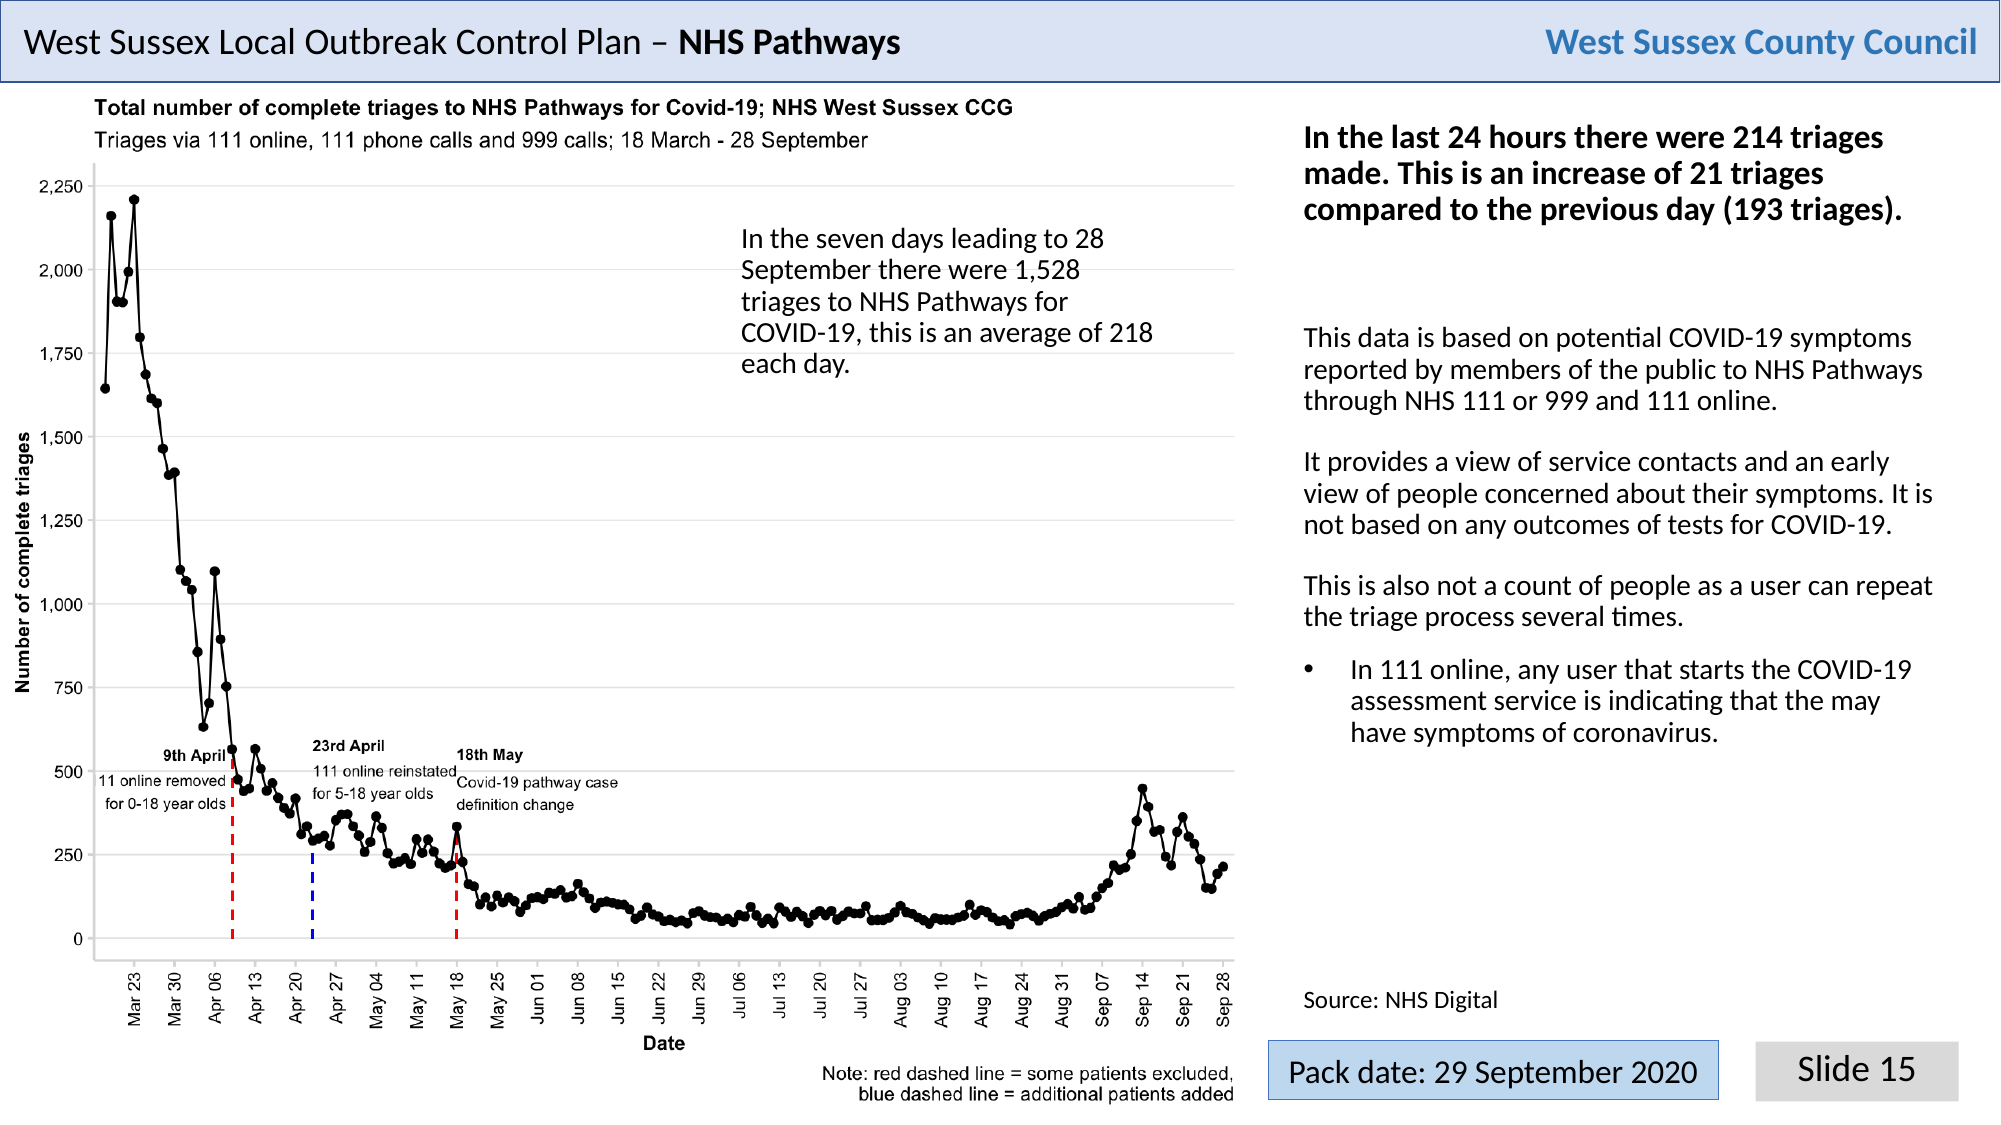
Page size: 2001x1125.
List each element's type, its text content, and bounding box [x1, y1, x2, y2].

list Slide 15 [1755, 1041, 1959, 1102]
list Source: NHS Digital [1288, 979, 1756, 1017]
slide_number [1268, 1040, 1719, 1100]
picture [3, 86, 1246, 1116]
list In the last 24 hours there were 214 triages made. This is an increase of 21 triages compared to the previous day (193 triages). [1288, 112, 1949, 271]
list This data is based on potential COVID-19 symptoms reported by members of the public to NHS Pathways through NHS 111 or 999 and 111 online. It provides a view of service contacts and an early view of people concerned about their symptoms. It is not based on any outcomes of tests for COVID-19. This is also not a count of people as a user can repeat the triage process several times. In 111 online, any user that starts the COVID-19 assessment service is indicating that the may have symptoms of coronavirus. [1288, 315, 1949, 809]
